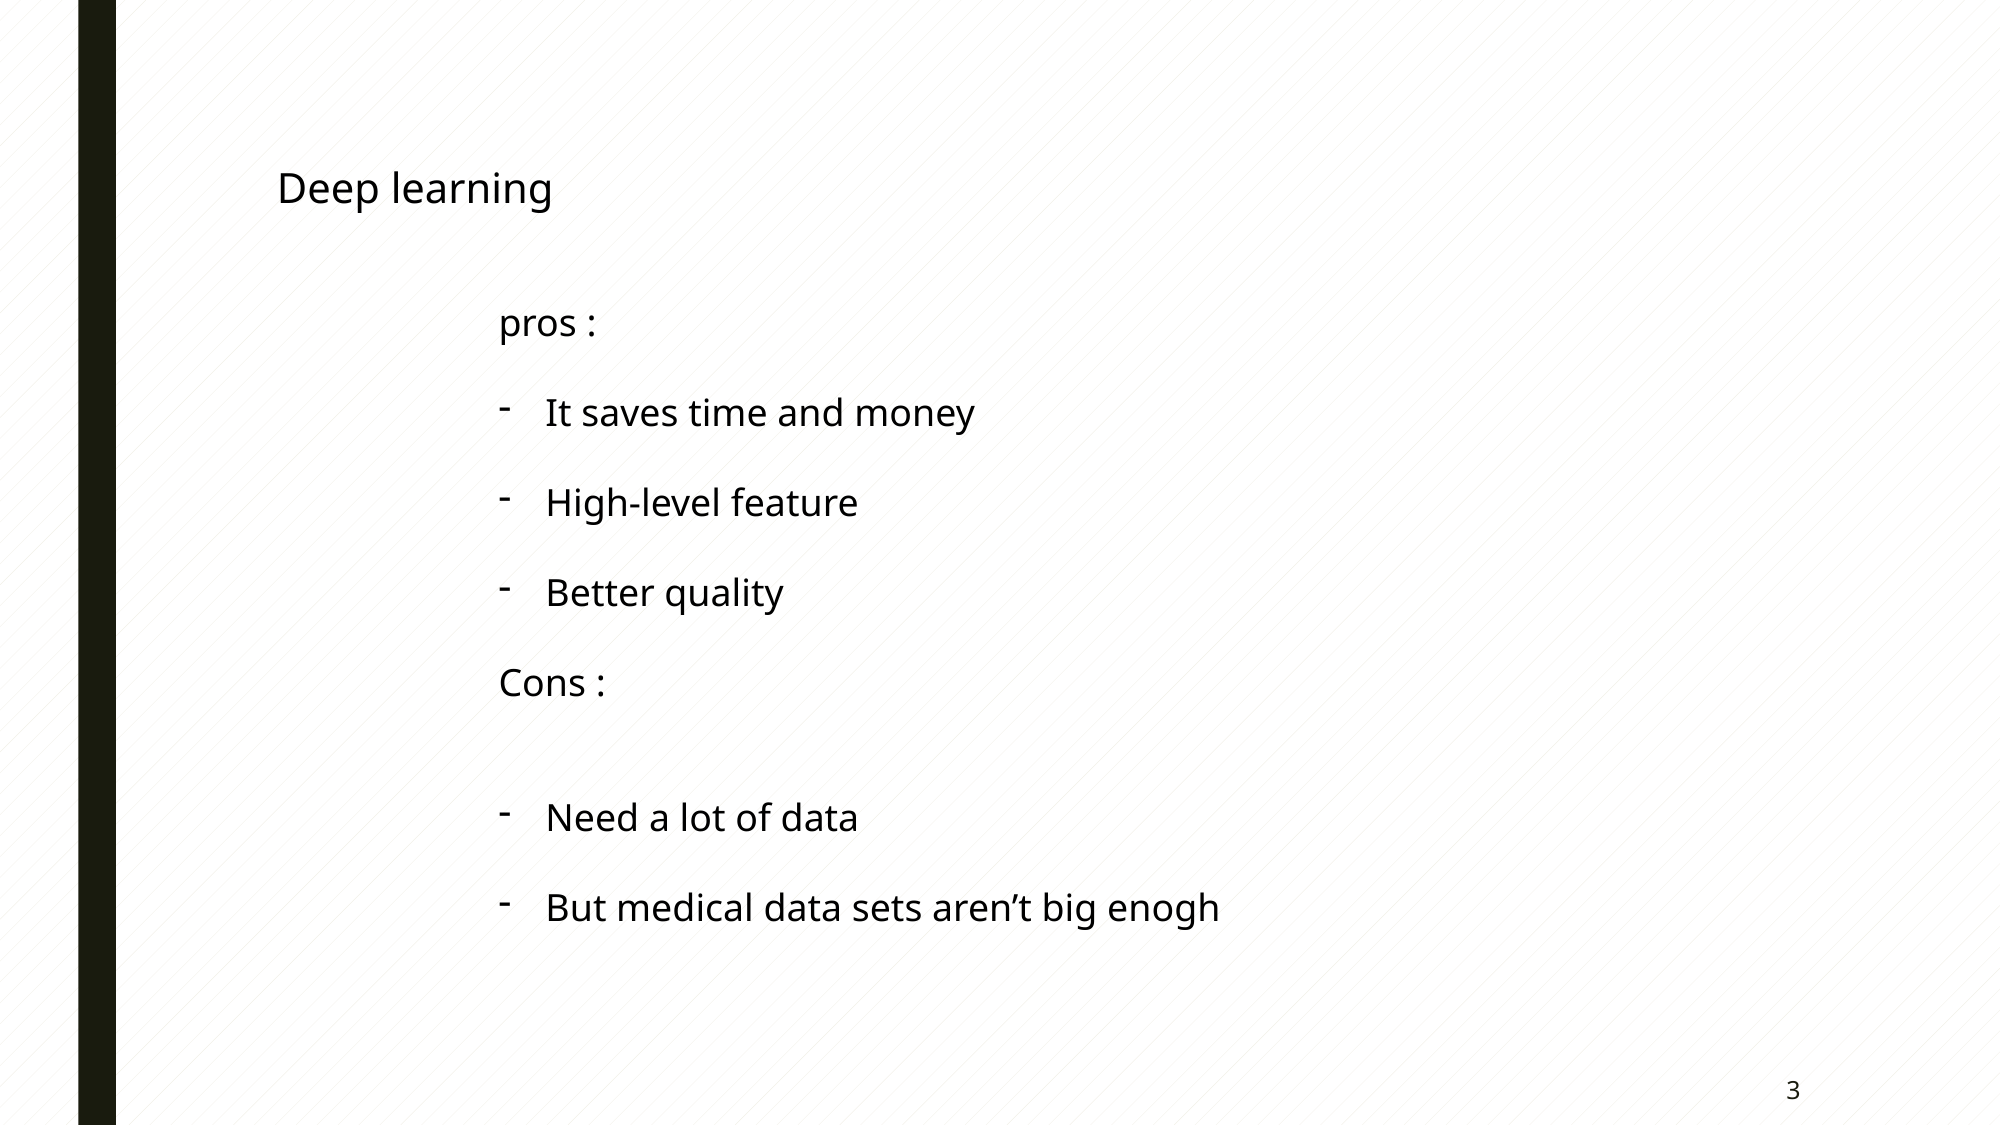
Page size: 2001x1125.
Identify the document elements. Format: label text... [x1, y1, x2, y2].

slide_number 3 [1553, 1058, 1816, 1125]
text_box Deep learning [262, 154, 1023, 219]
text_box pros : It saves time and money High-level feature Better quality Cons : Need a lot of data But medical data sets aren’t big enogh [483, 291, 1730, 981]
